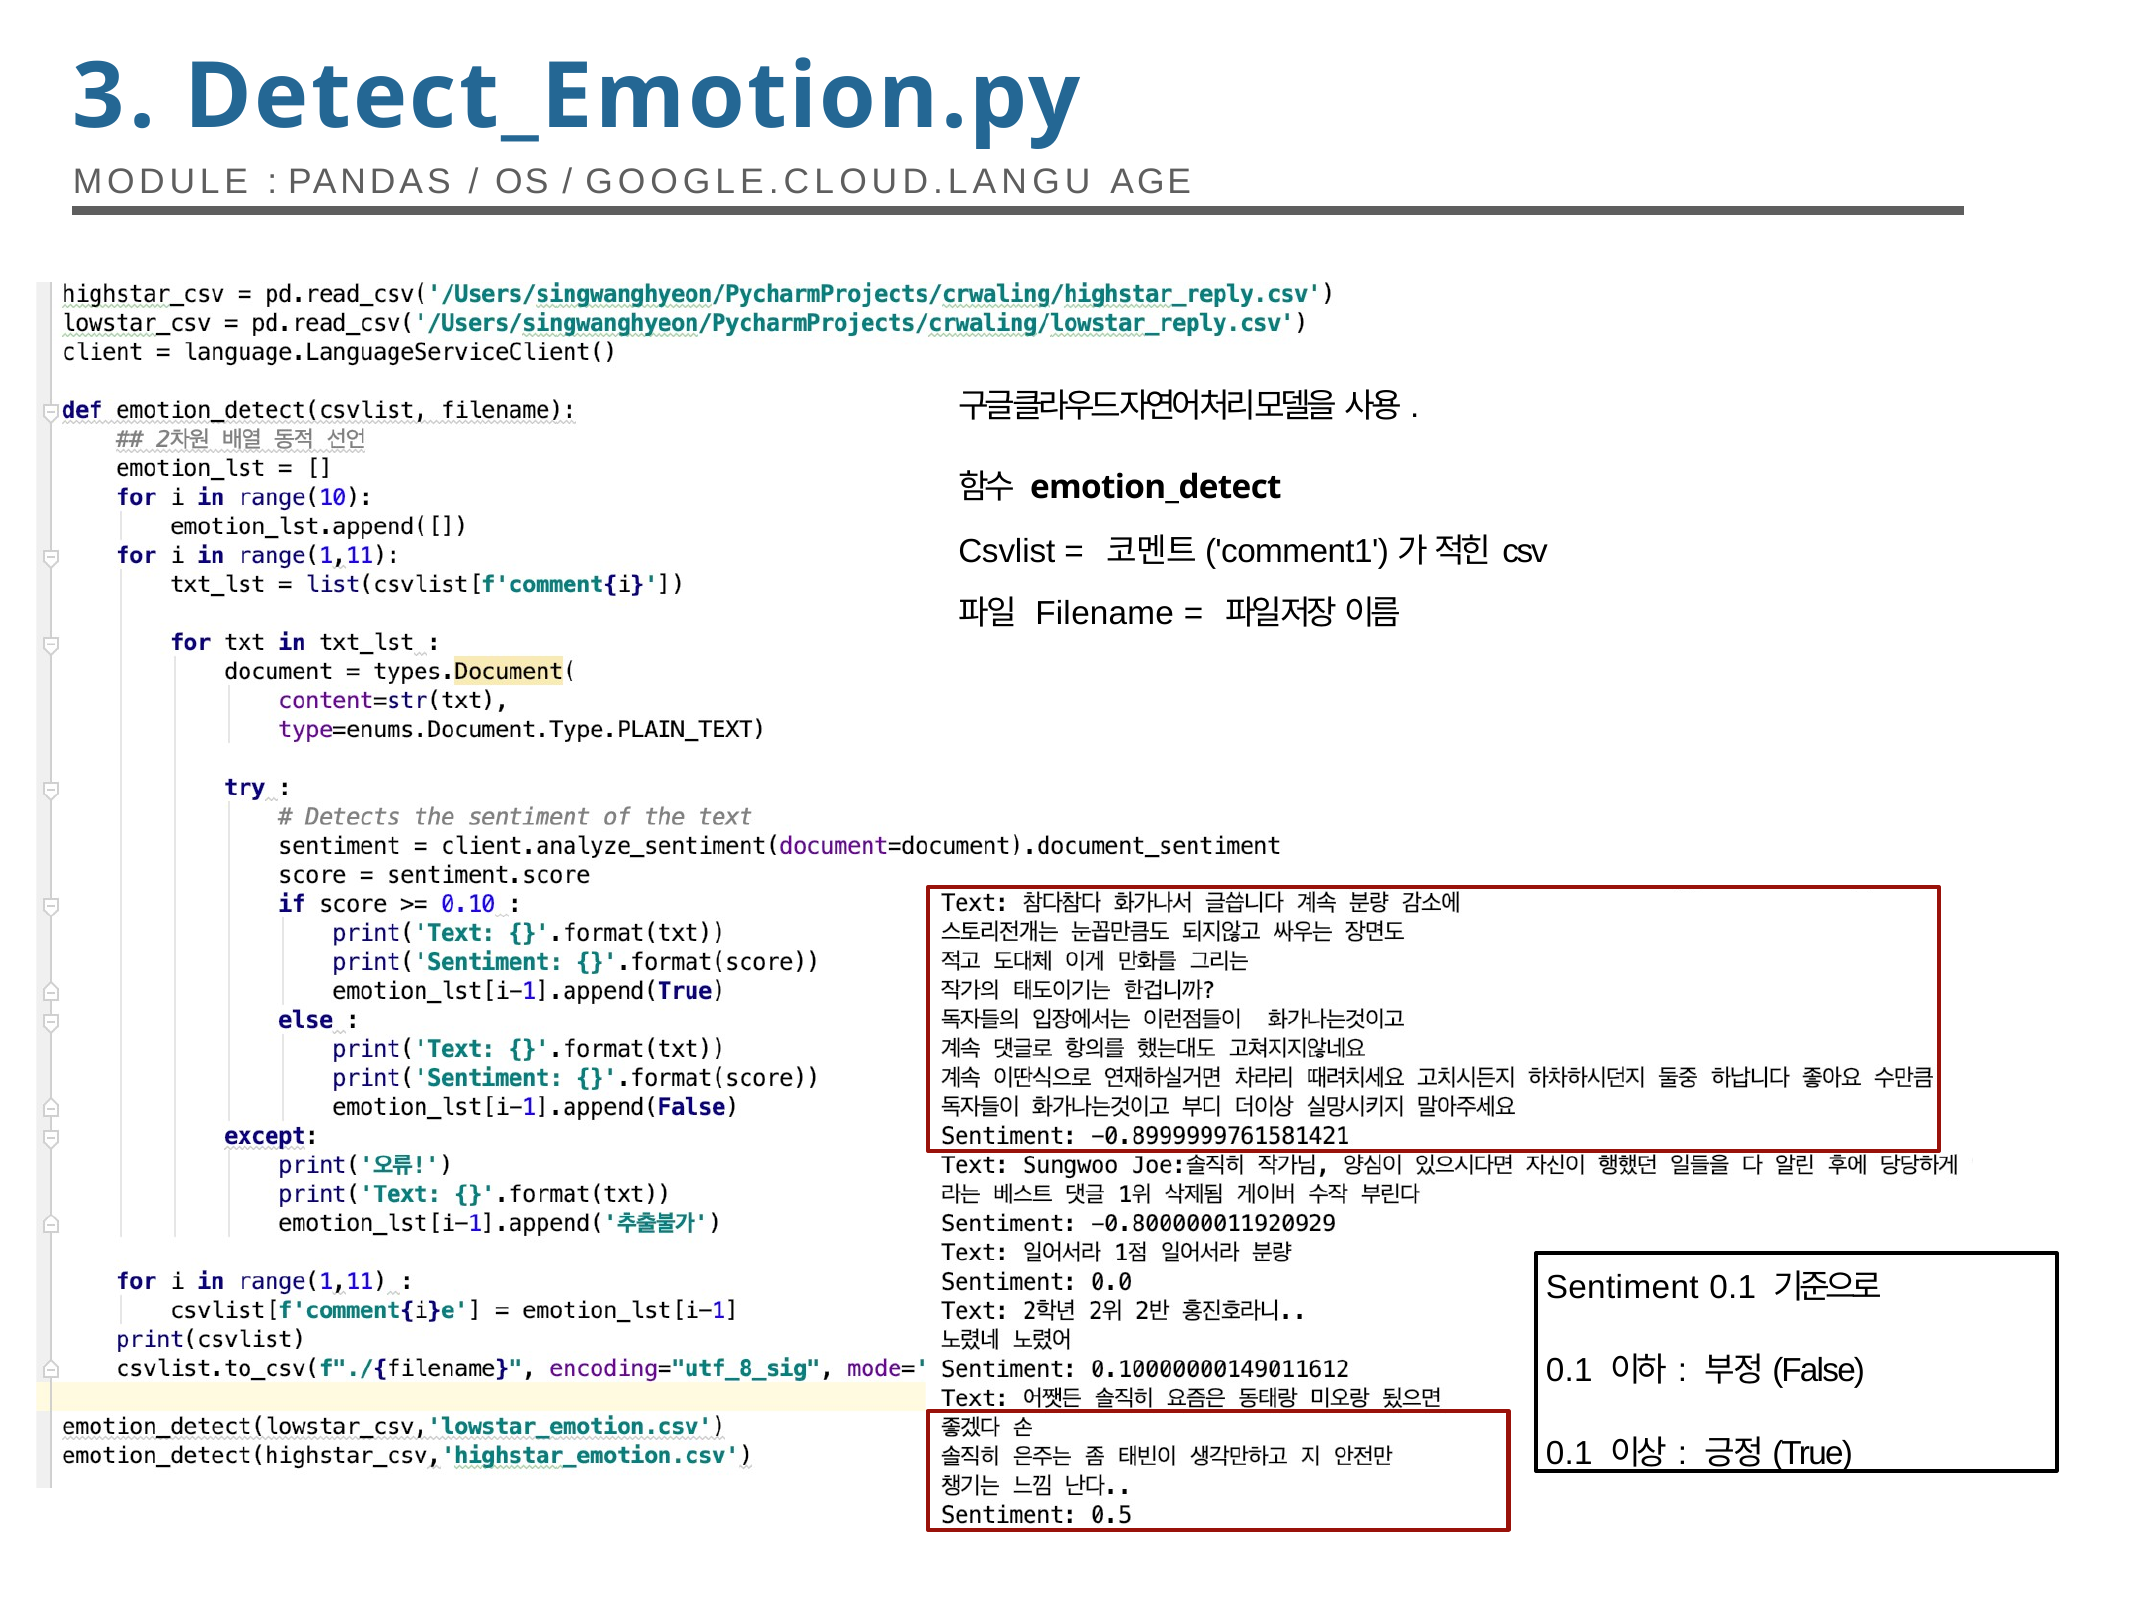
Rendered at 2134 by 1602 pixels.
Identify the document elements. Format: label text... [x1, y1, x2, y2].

text_box 구글 클라우드 자연어 처리 모델을 사용. 함수 emotion_detect Csvlist = 코멘트('comment1')가 적힌 csv파일 Filename = 파일 저장 이름 [956, 381, 1594, 632]
text_box [927, 887, 1940, 1151]
text_box [36, 282, 1342, 1488]
text_box [927, 1410, 1509, 1530]
title 3. Detect_Emotion.py MODULE : PANDAS / OS / GOOGLE.CLOUD.LANGU AGE [70, 0, 1239, 282]
text_box Sentiment 0.1 기준으로 0.1 이하 : 부정(False) 0.1 이상 : 긍정(True) [1535, 1253, 2057, 1471]
text_box [925, 885, 1973, 1532]
